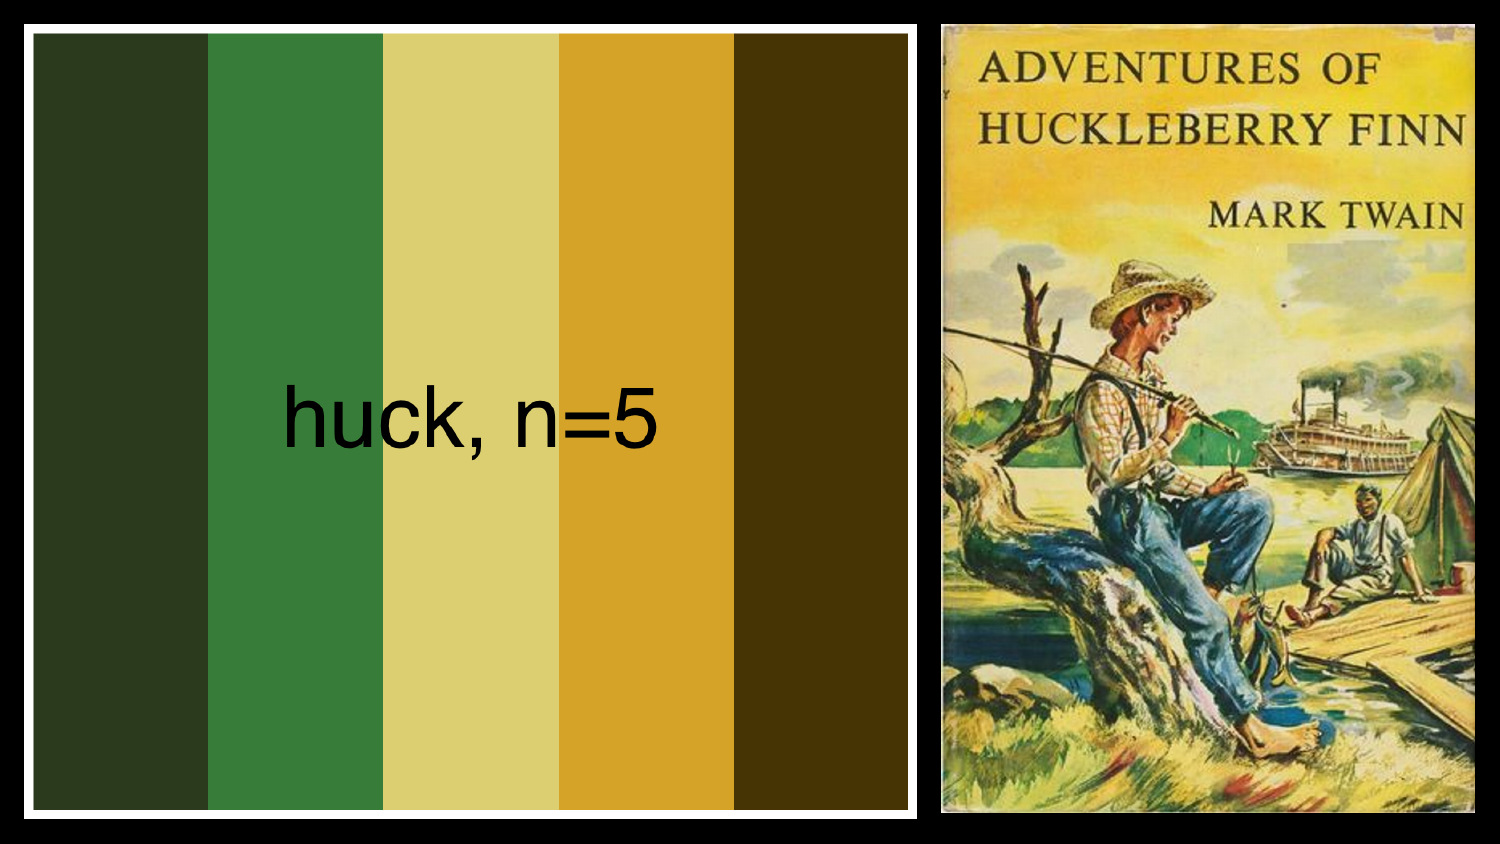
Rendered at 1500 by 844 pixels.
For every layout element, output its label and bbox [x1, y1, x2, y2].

picture [940, 24, 1476, 814]
picture [24, 24, 917, 819]
